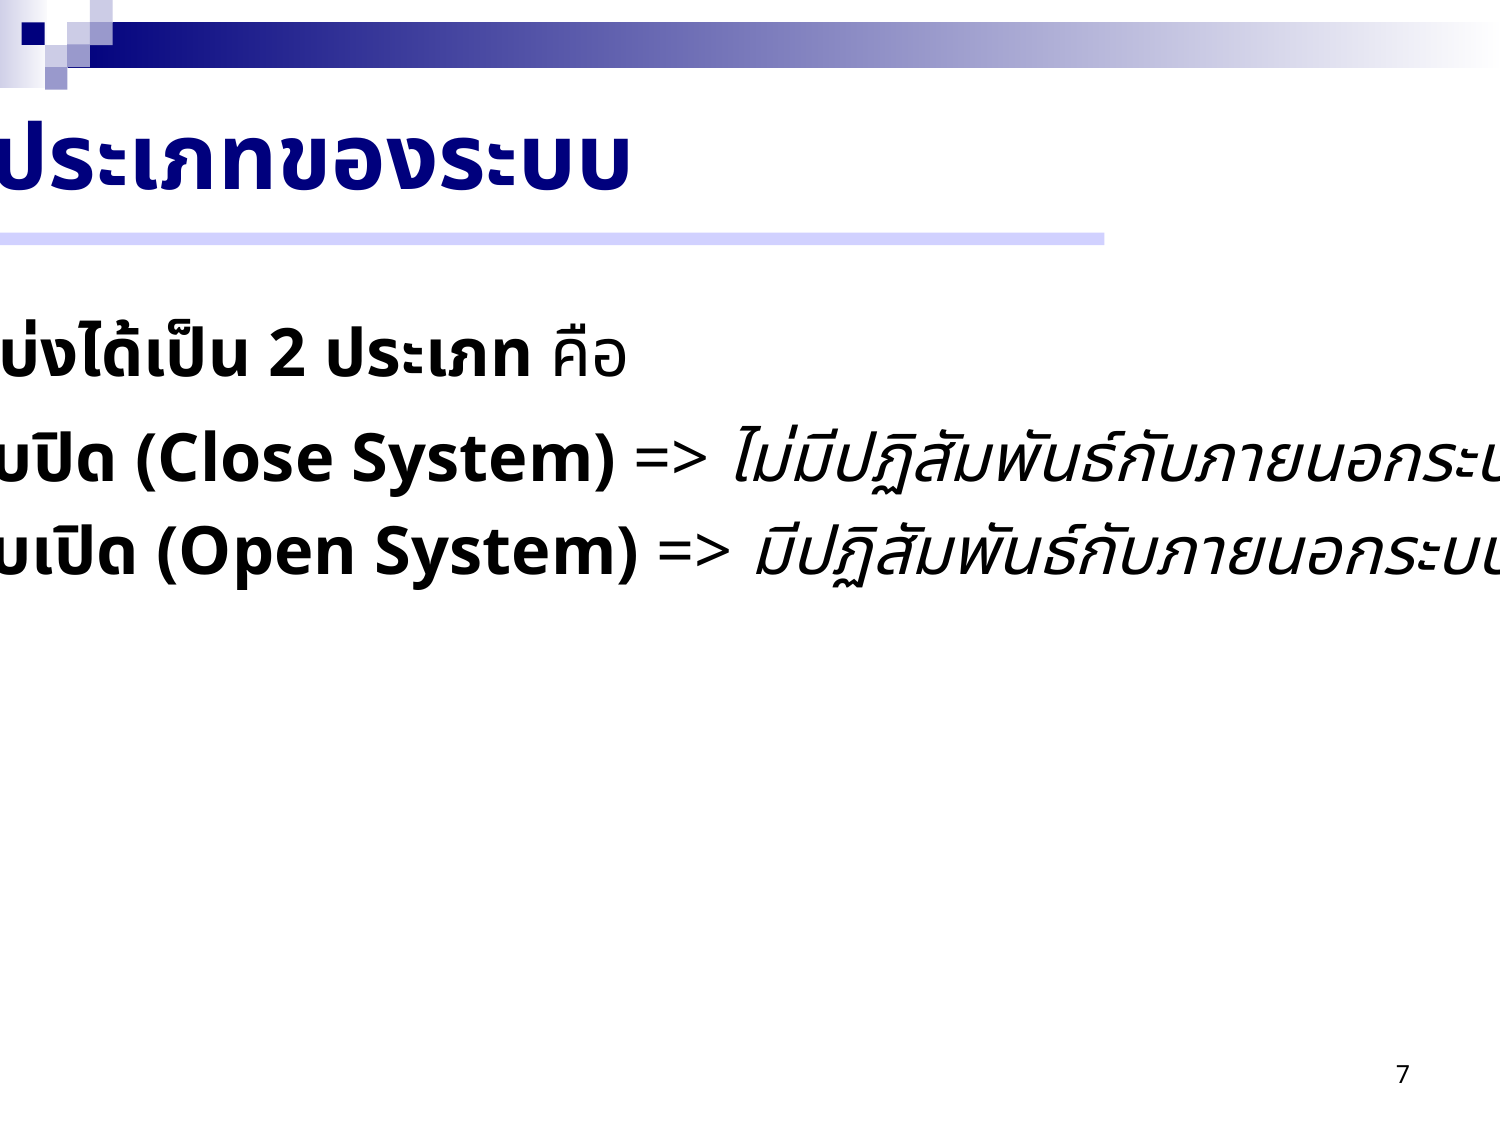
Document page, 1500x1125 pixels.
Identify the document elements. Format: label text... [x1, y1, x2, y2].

text_box ระบบเปิด (Open System) => มีปฏิสัมพันธ์กับภายนอกระบบ [0, 420, 1500, 596]
slide_number 7 [1074, 1024, 1426, 1101]
text_box ระบบแบ่งได้เป็น 2 ประเภท คือ ระบบปิด (Close System) => ไม่มีปฏิสัมพันธ์กับภายนอกระบบ [0, 302, 1500, 420]
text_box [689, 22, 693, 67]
text_box ประเภทของระบบ [0, 90, 651, 215]
